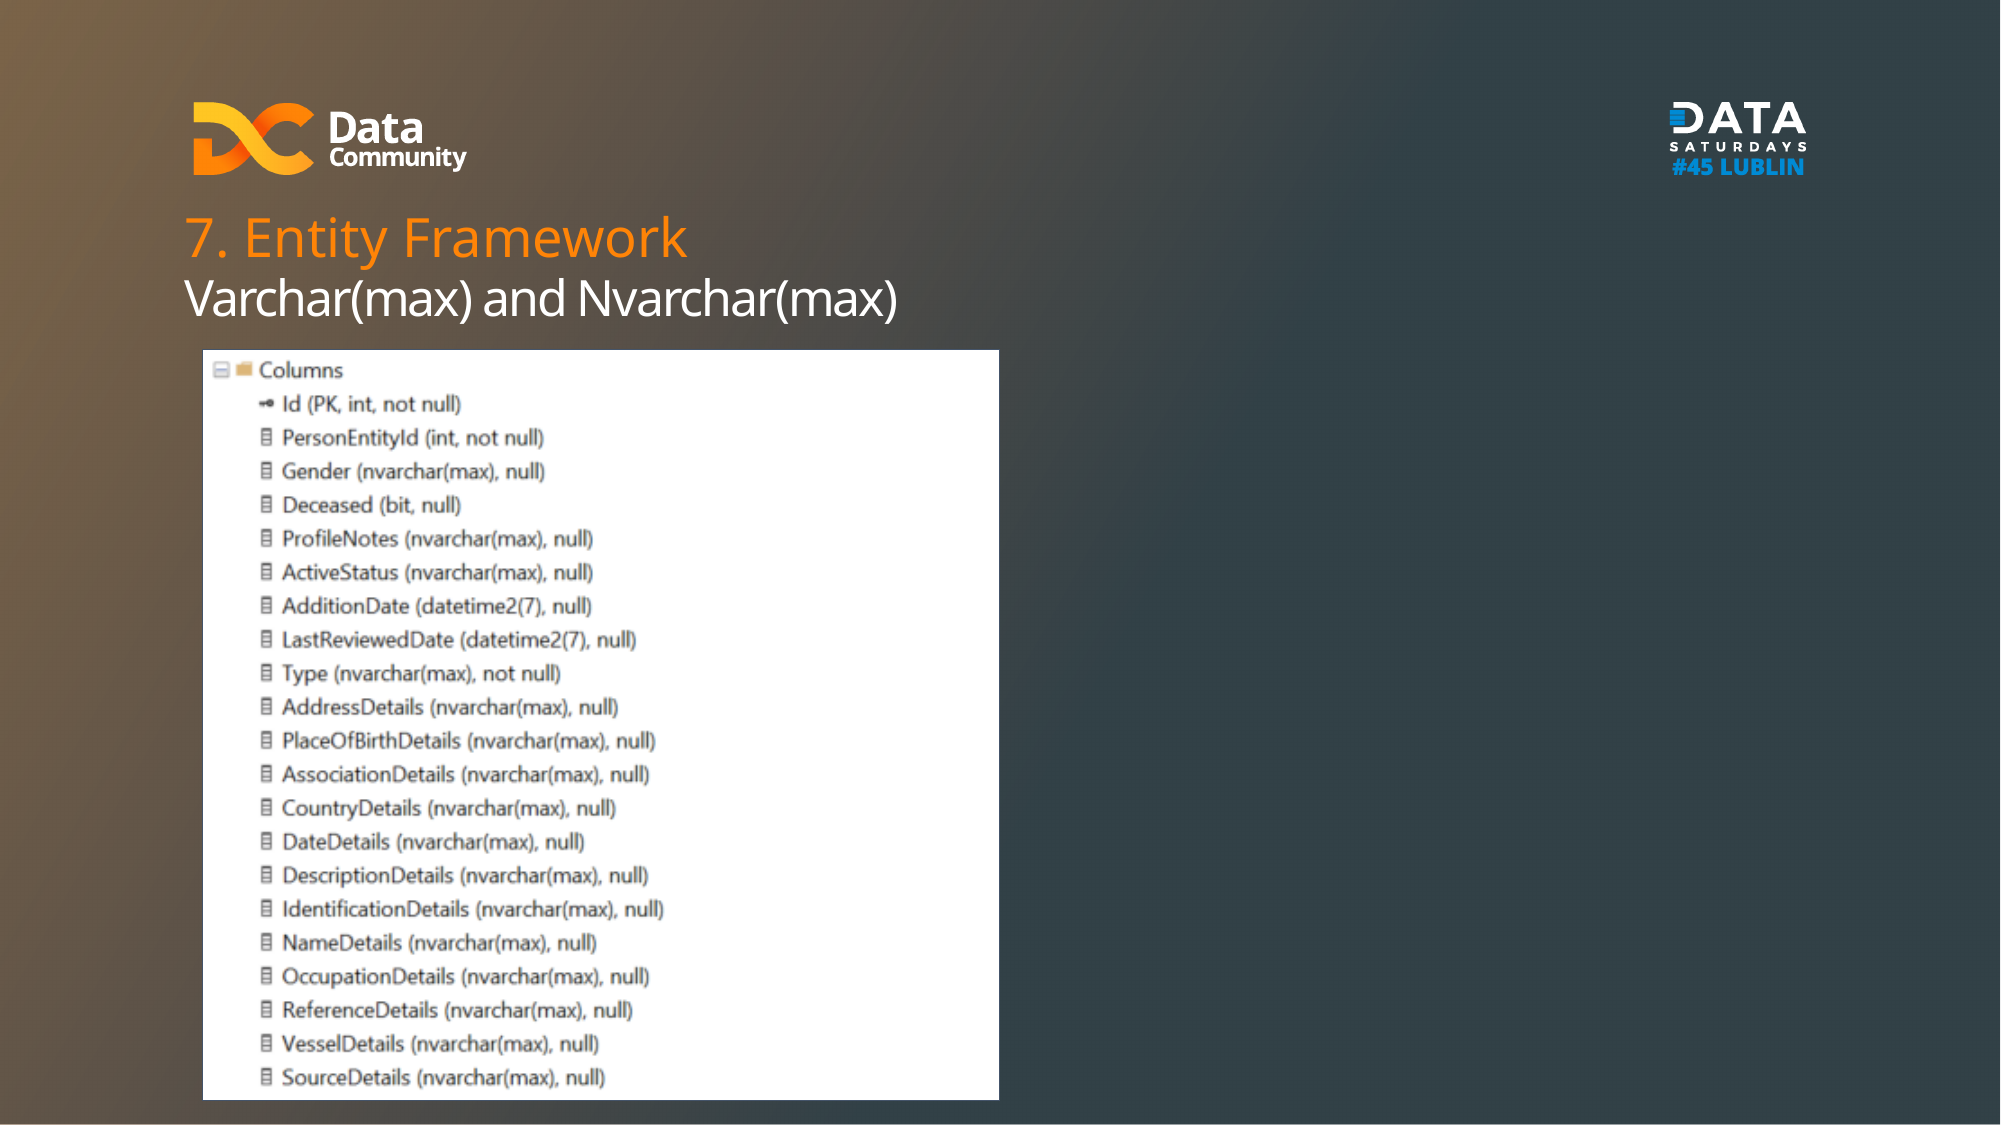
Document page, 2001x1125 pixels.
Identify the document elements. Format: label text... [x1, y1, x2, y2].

text_box 7. Entity Framework [169, 335, 1564, 341]
picture [0, 0, 2001, 1125]
text_box 7. Entity Framework [169, 195, 1564, 268]
text_box Varchar(max) and Nvarchar(max) [169, 268, 1851, 335]
